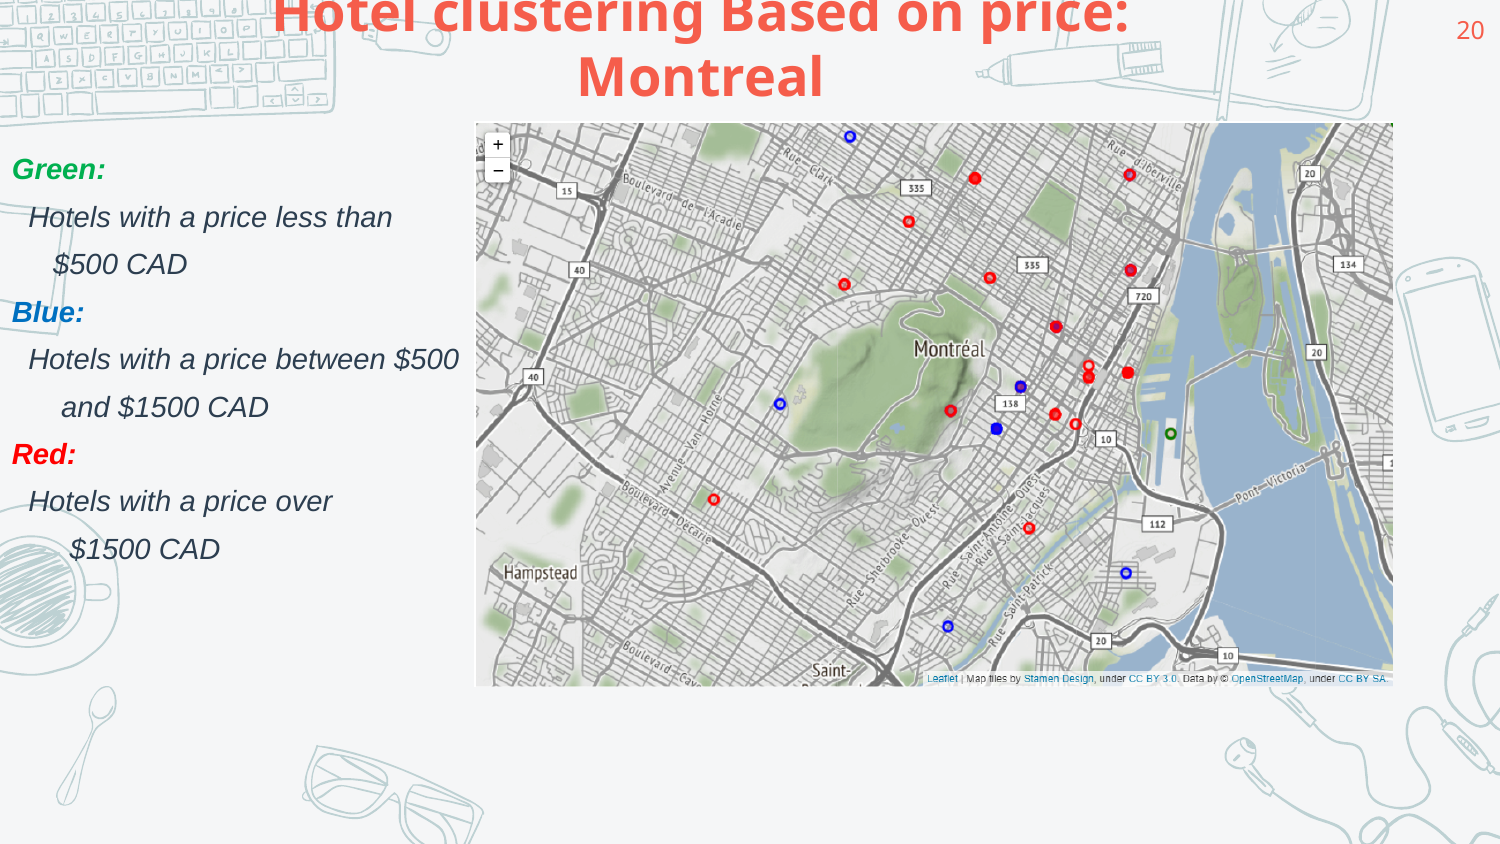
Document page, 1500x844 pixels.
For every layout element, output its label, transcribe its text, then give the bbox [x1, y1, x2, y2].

list Green: Hotels with a price less than $500 CAD Blue: Hotels with a price between $500 and $1500 CAD Red: Hotels with a price over $1500 CAD [0, 135, 469, 436]
title Hotel clustering Based on price: Montreal [136, 26, 1266, 122]
picture [474, 121, 1393, 687]
slide_number 20 [1435, 0, 1500, 53]
